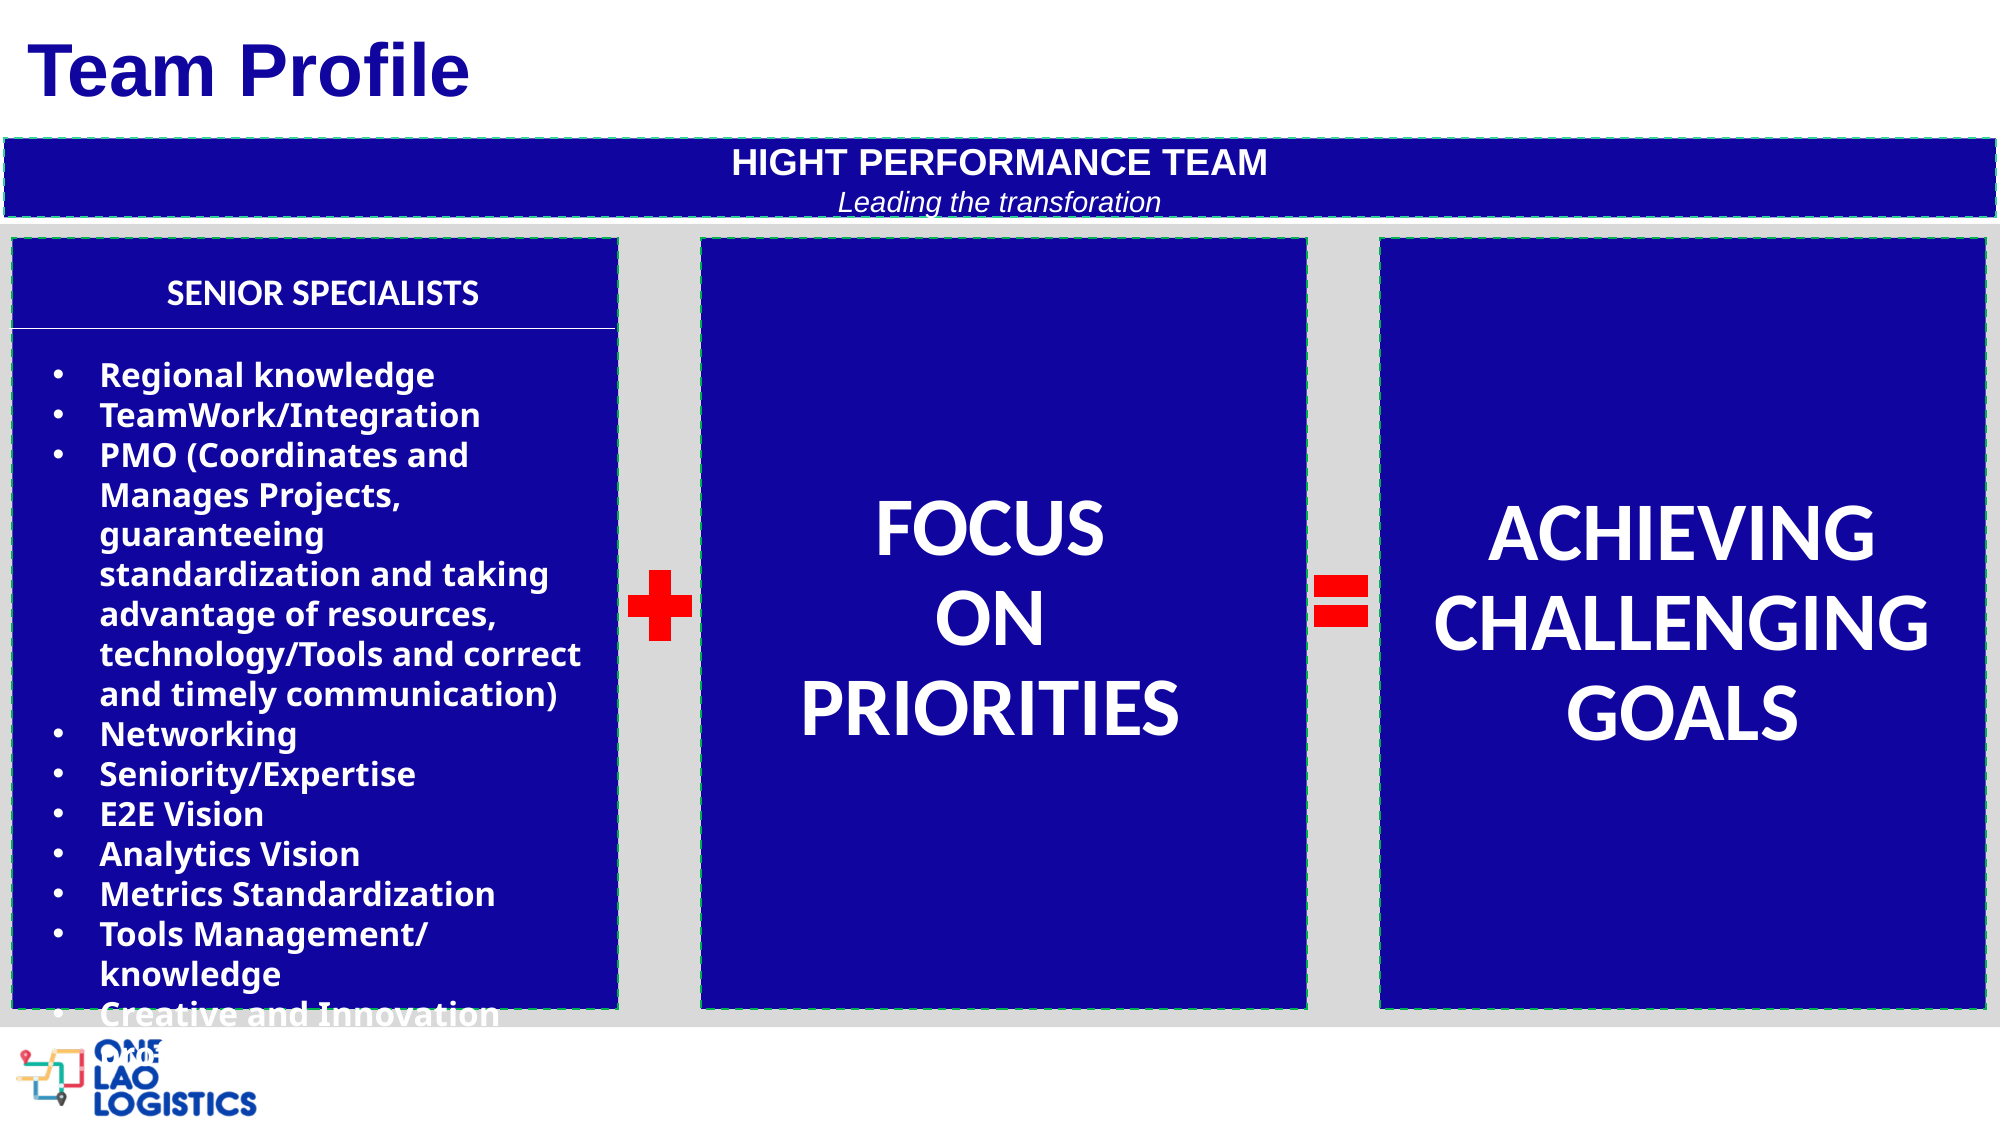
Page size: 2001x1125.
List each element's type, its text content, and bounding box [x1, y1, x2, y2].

text_box [12, 237, 619, 1009]
text_box SENIOR SPECIALISTS Regional knowledge TeamWork/Integration PMO (Coordinates and Manages Projects, guaranteeing standardization and taking advantage of resources, technology/Tools and correct and timely communication) Networking Seniority/Expertise E2E Vision Analytics Vision Metrics Standardization Tools Management/ knowledge Creative and Innovation profile [37, 265, 609, 327]
text_box [0, 223, 2000, 1028]
text_box [701, 237, 1307, 1009]
text_box [628, 570, 692, 641]
text_box SENIOR SPECIALISTS Regional knowledge TeamWork/Integration PMO (Coordinates and Manages Projects, guaranteeing standardization and taking advantage of resources, technology/Tools and correct and timely communication) Networking Seniority/Expertise E2E Vision Analytics Vision Metrics Standardization Tools Management/ knowledge Creative and Innovation profile [37, 329, 609, 1080]
text_box Team Profile [12, 0, 2000, 159]
picture [7, 1036, 274, 1119]
text_box FOCUS ON PRIORITIES [714, 475, 1286, 761]
text_box [1307, 537, 1380, 598]
text_box [1314, 575, 1368, 597]
text_box HIGHT PERFORMANCE TEAM Leading the transforation [4, 138, 1996, 218]
text_box [619, 537, 701, 598]
text_box ACHIEVING CHALLENGING GOALS [1380, 237, 1986, 1009]
text_box [1314, 605, 1368, 627]
